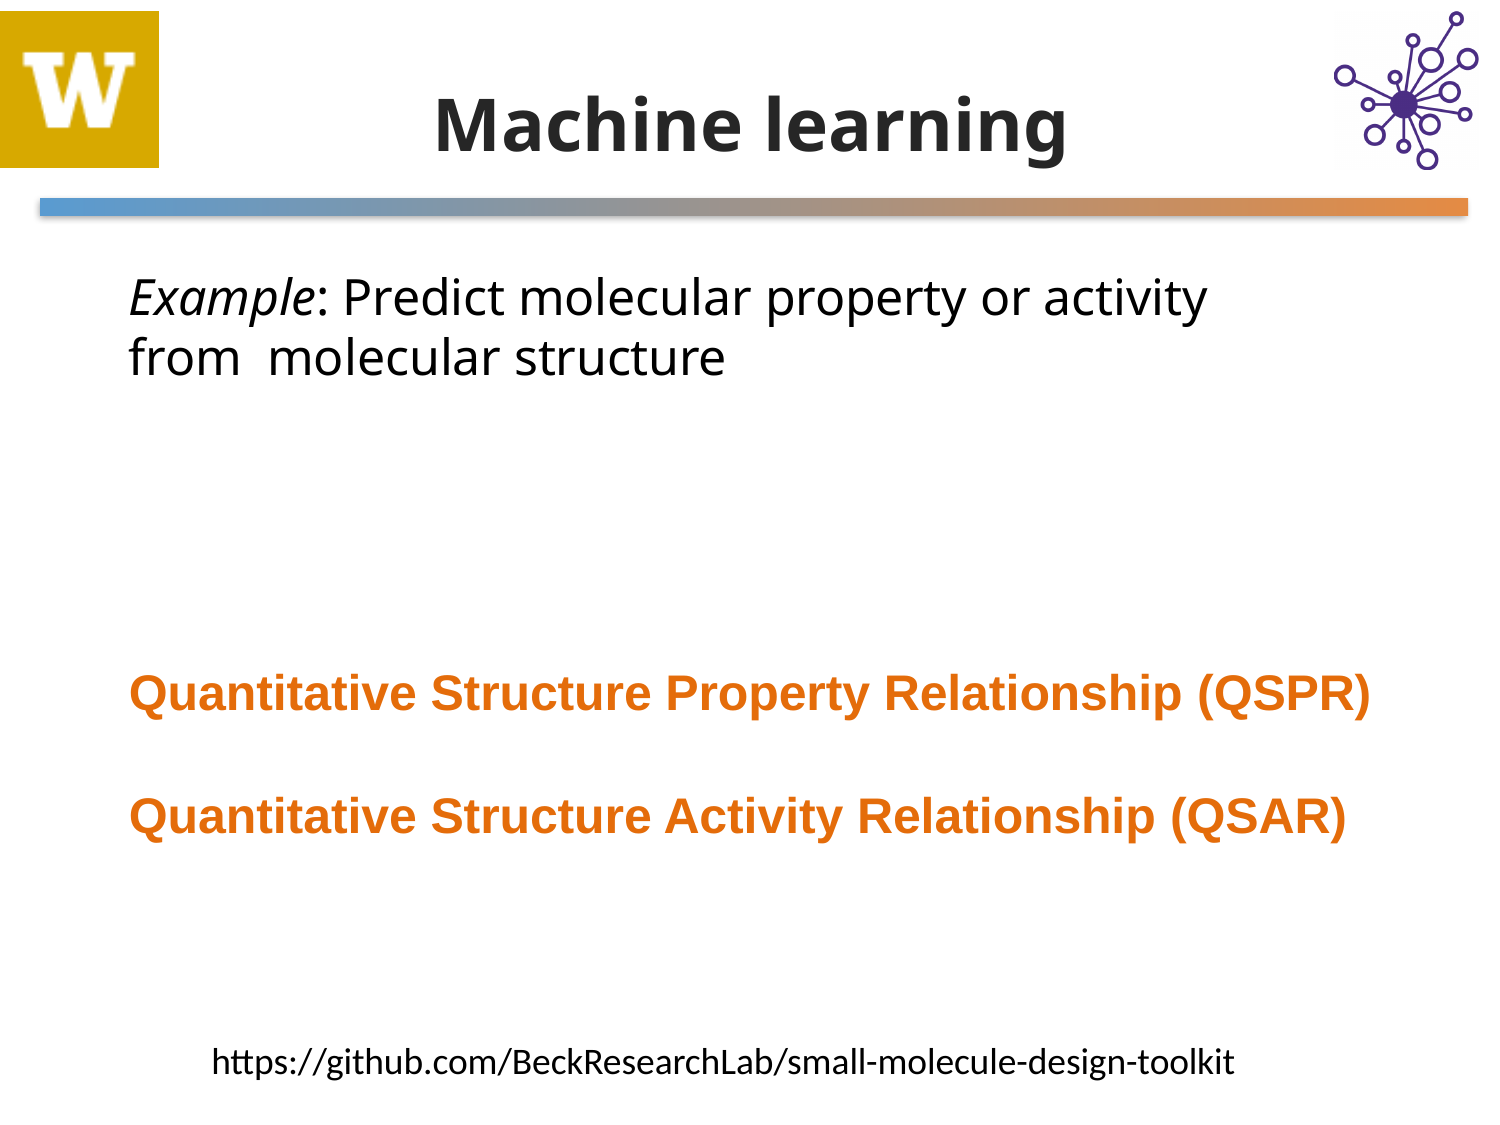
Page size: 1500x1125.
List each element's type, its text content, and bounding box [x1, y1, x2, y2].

text_box Example: Predict molecular property or activity from molecular structure [126, 247, 1227, 386]
picture [0, 11, 159, 168]
text_box Quantitative Structure Property Relationship (QSPR) Quantitative Structure Activity Relationship (QSAR) [126, 658, 1378, 844]
picture [1334, 11, 1479, 170]
title Machine learning [75, 26, 1425, 217]
text_box https://github.com/BeckResearchLab/small-molecule-design-toolkit [209, 1034, 1247, 1082]
